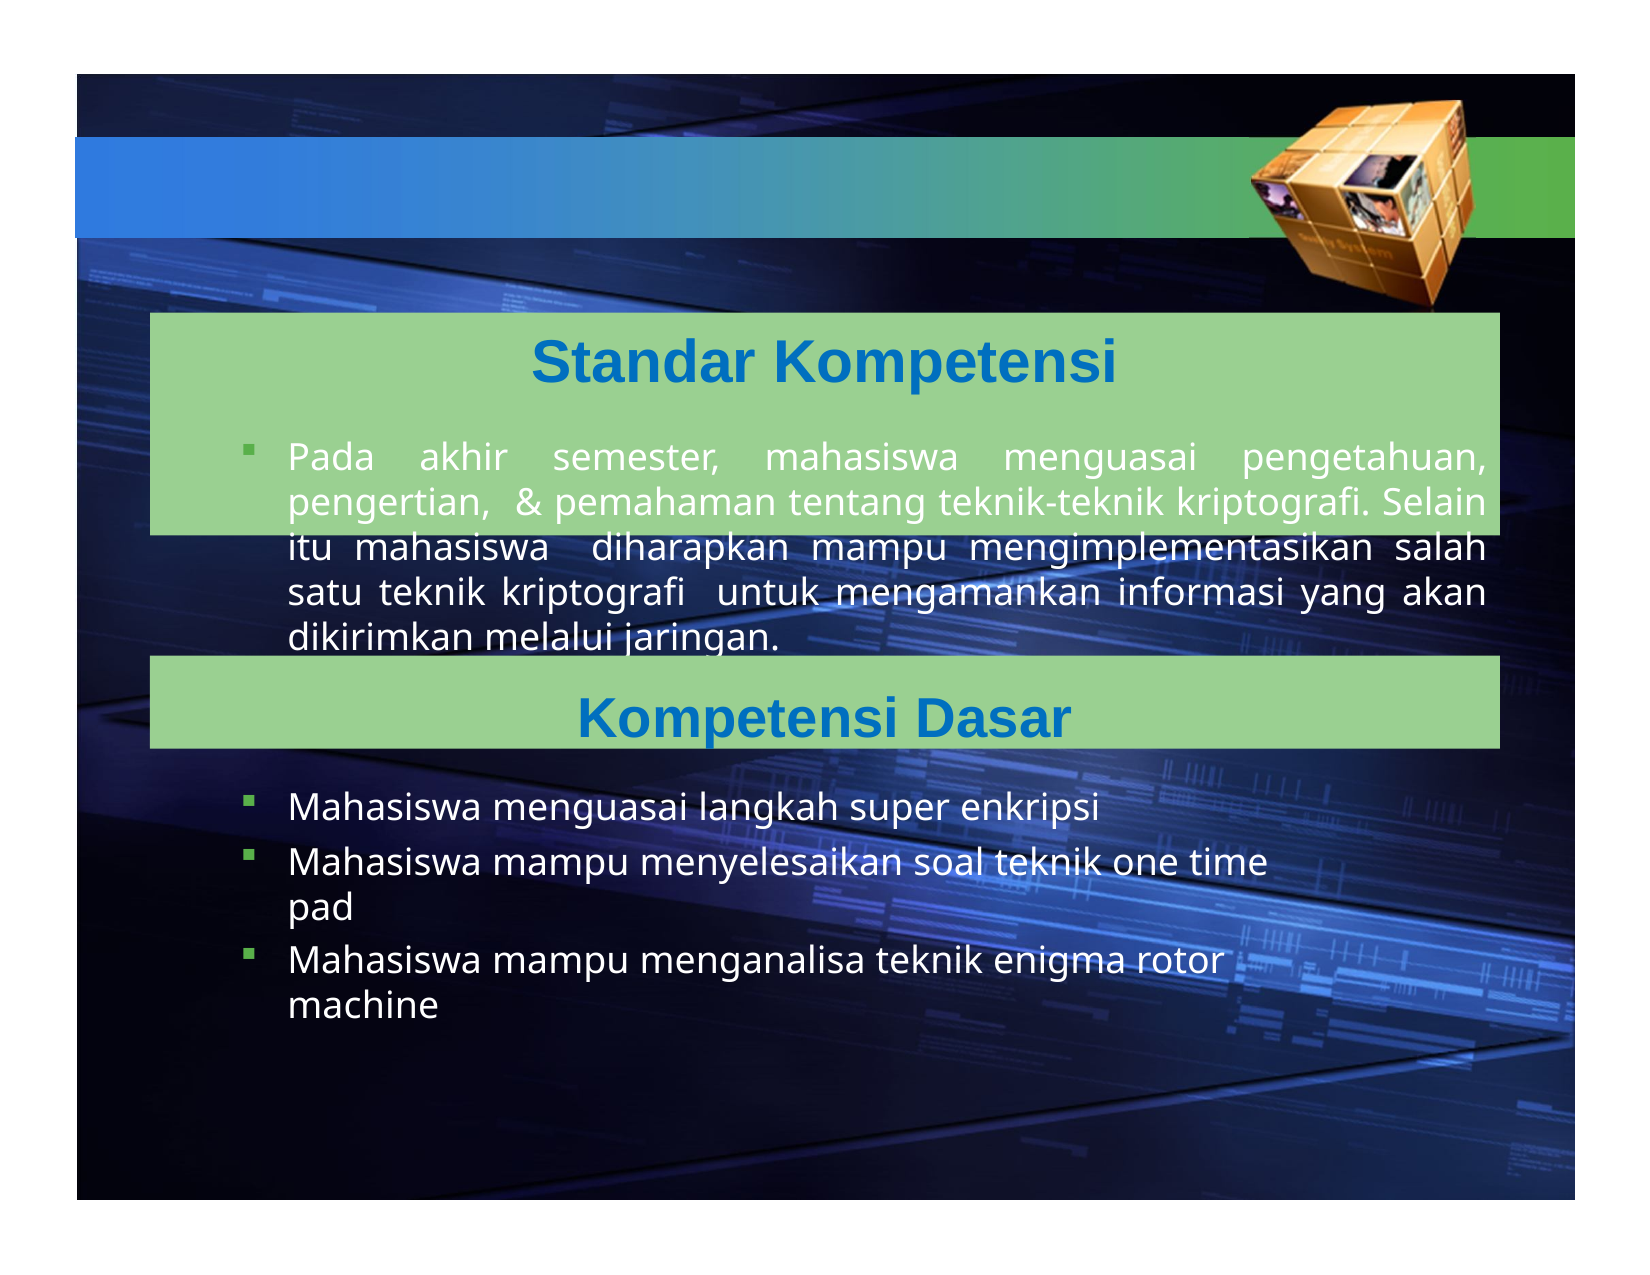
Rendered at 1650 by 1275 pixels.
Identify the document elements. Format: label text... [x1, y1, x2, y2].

text_box Kompetensi Dasar [149, 655, 1500, 749]
title Standar Kompetensi [150, 312, 1500, 536]
picture [75, 74, 1575, 1200]
text_box Mahasiswa menguasai langkah super enkripsi Mahasiswa mampu menyelesaikan soal teknik one time pad Mahasiswa mampu menganalisa teknik enigma rotor machine [238, 772, 1318, 1027]
text_box Pada akhir semester, mahasiswa menguasai pengetahuan, pengertian, & pemahaman tentang teknik-teknik kriptografi. Selain itu mahasiswa diharapkan mampu mengimplementasikan salah satu teknik kriptografi untuk mengamankan informasi yang akan dikirimkan melalui jaringan. [238, 430, 1489, 655]
